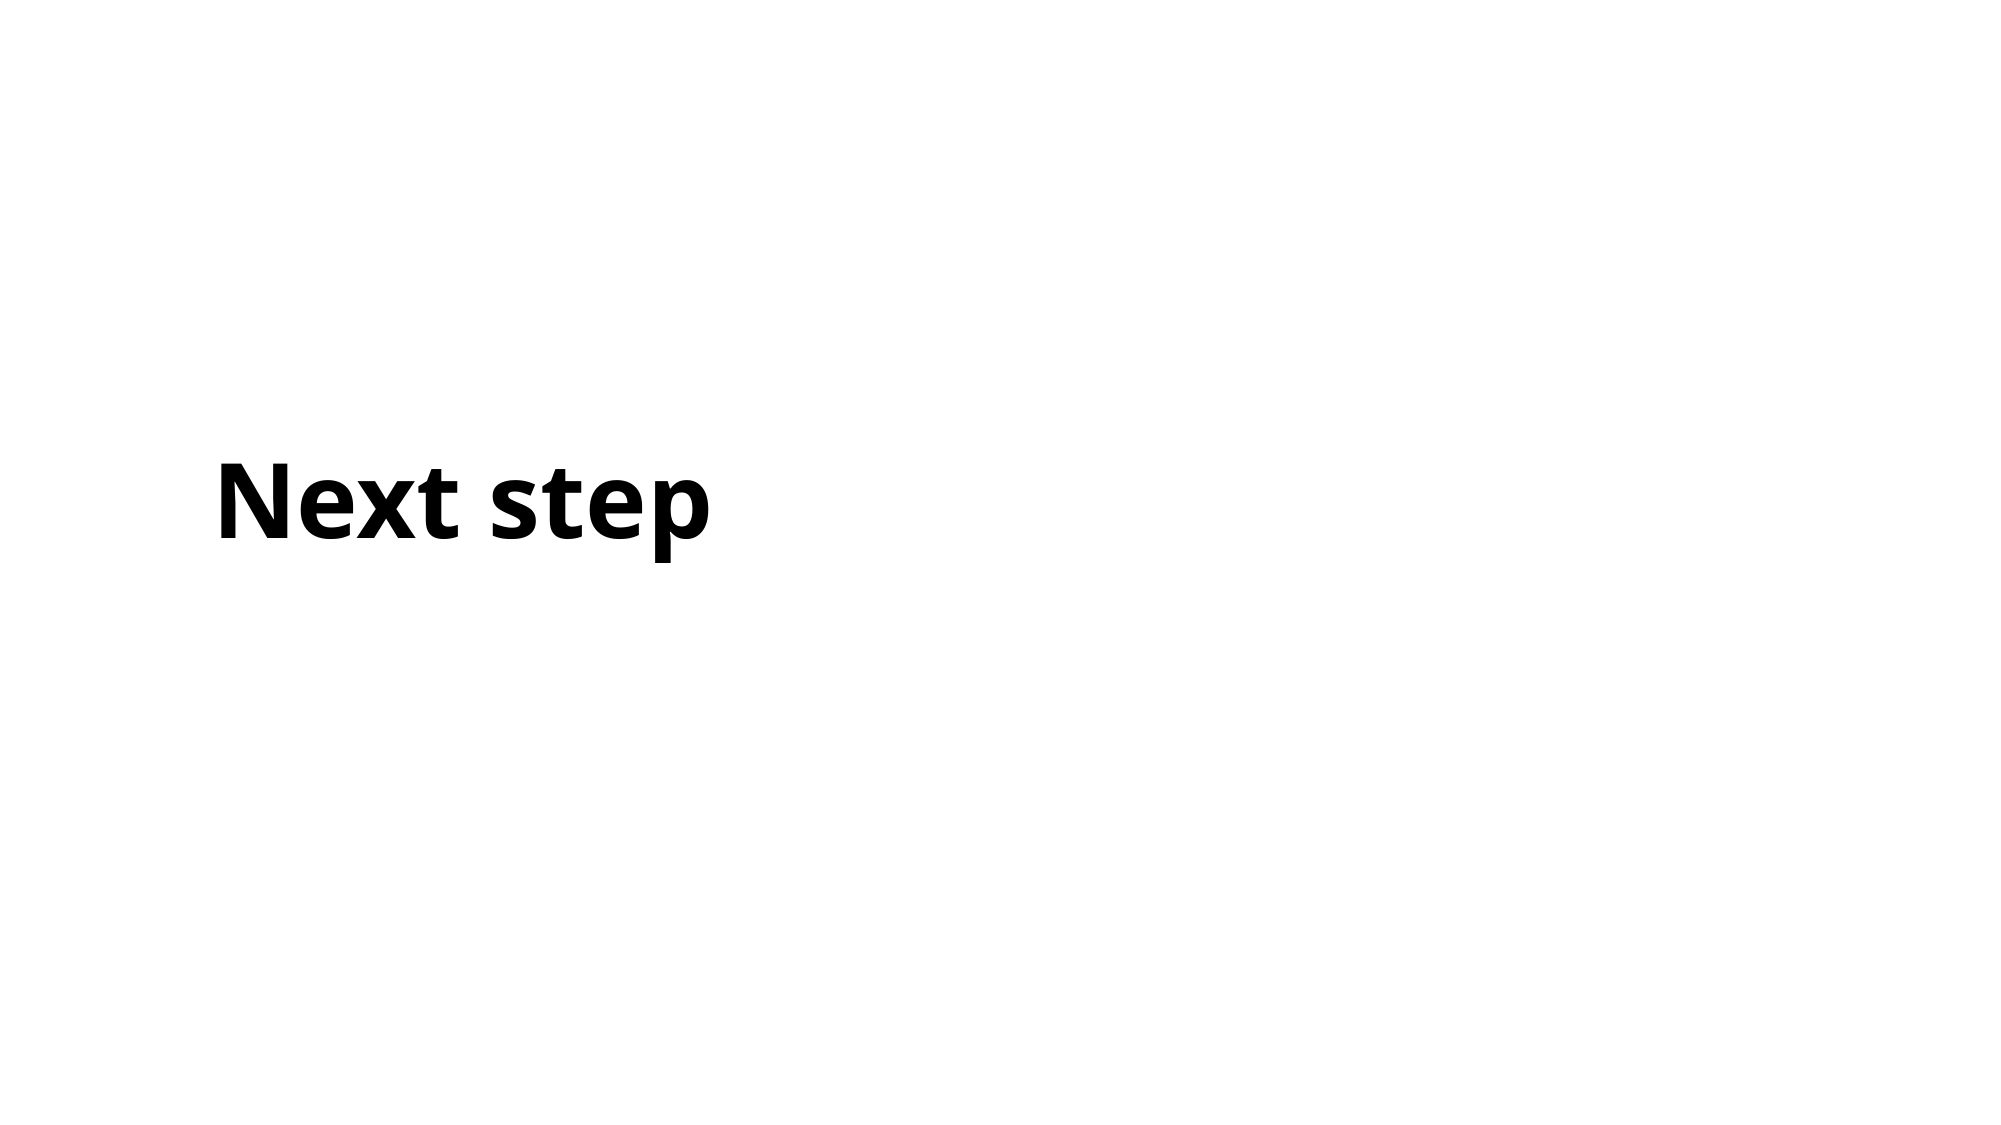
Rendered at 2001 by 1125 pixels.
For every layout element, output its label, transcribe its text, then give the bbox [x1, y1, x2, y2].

text_box Next step [197, 427, 1597, 567]
